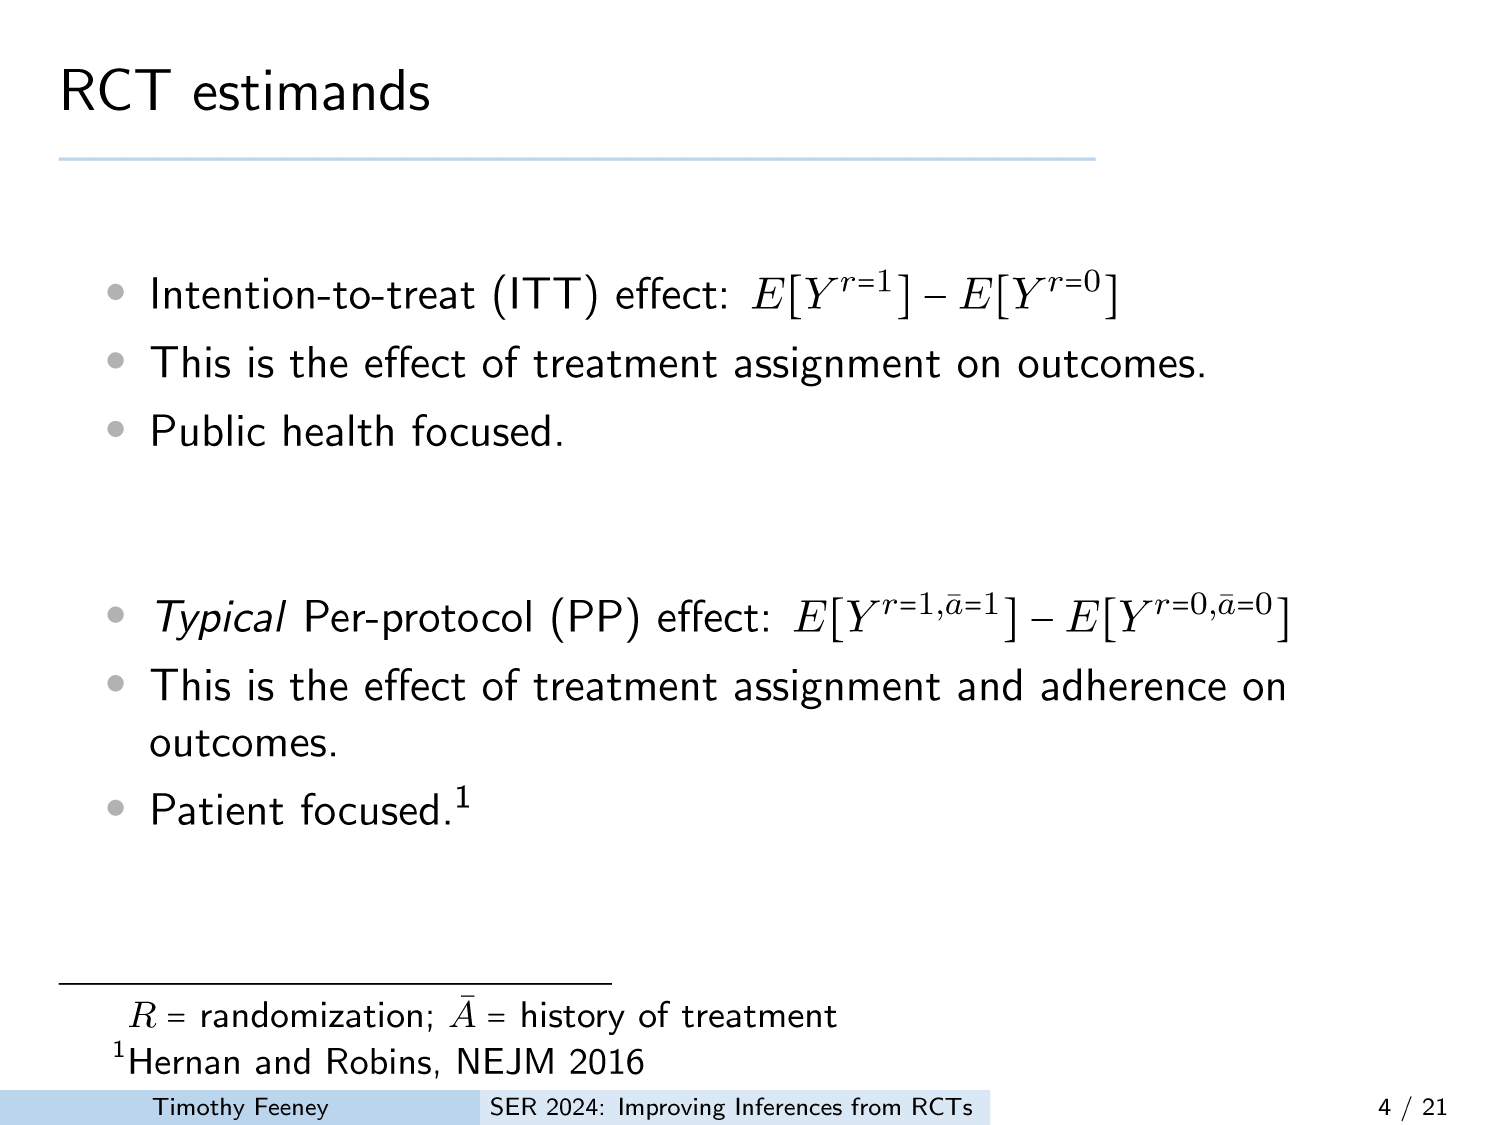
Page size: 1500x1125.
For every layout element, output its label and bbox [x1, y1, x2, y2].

list [0, 0, 1500, 1125]
